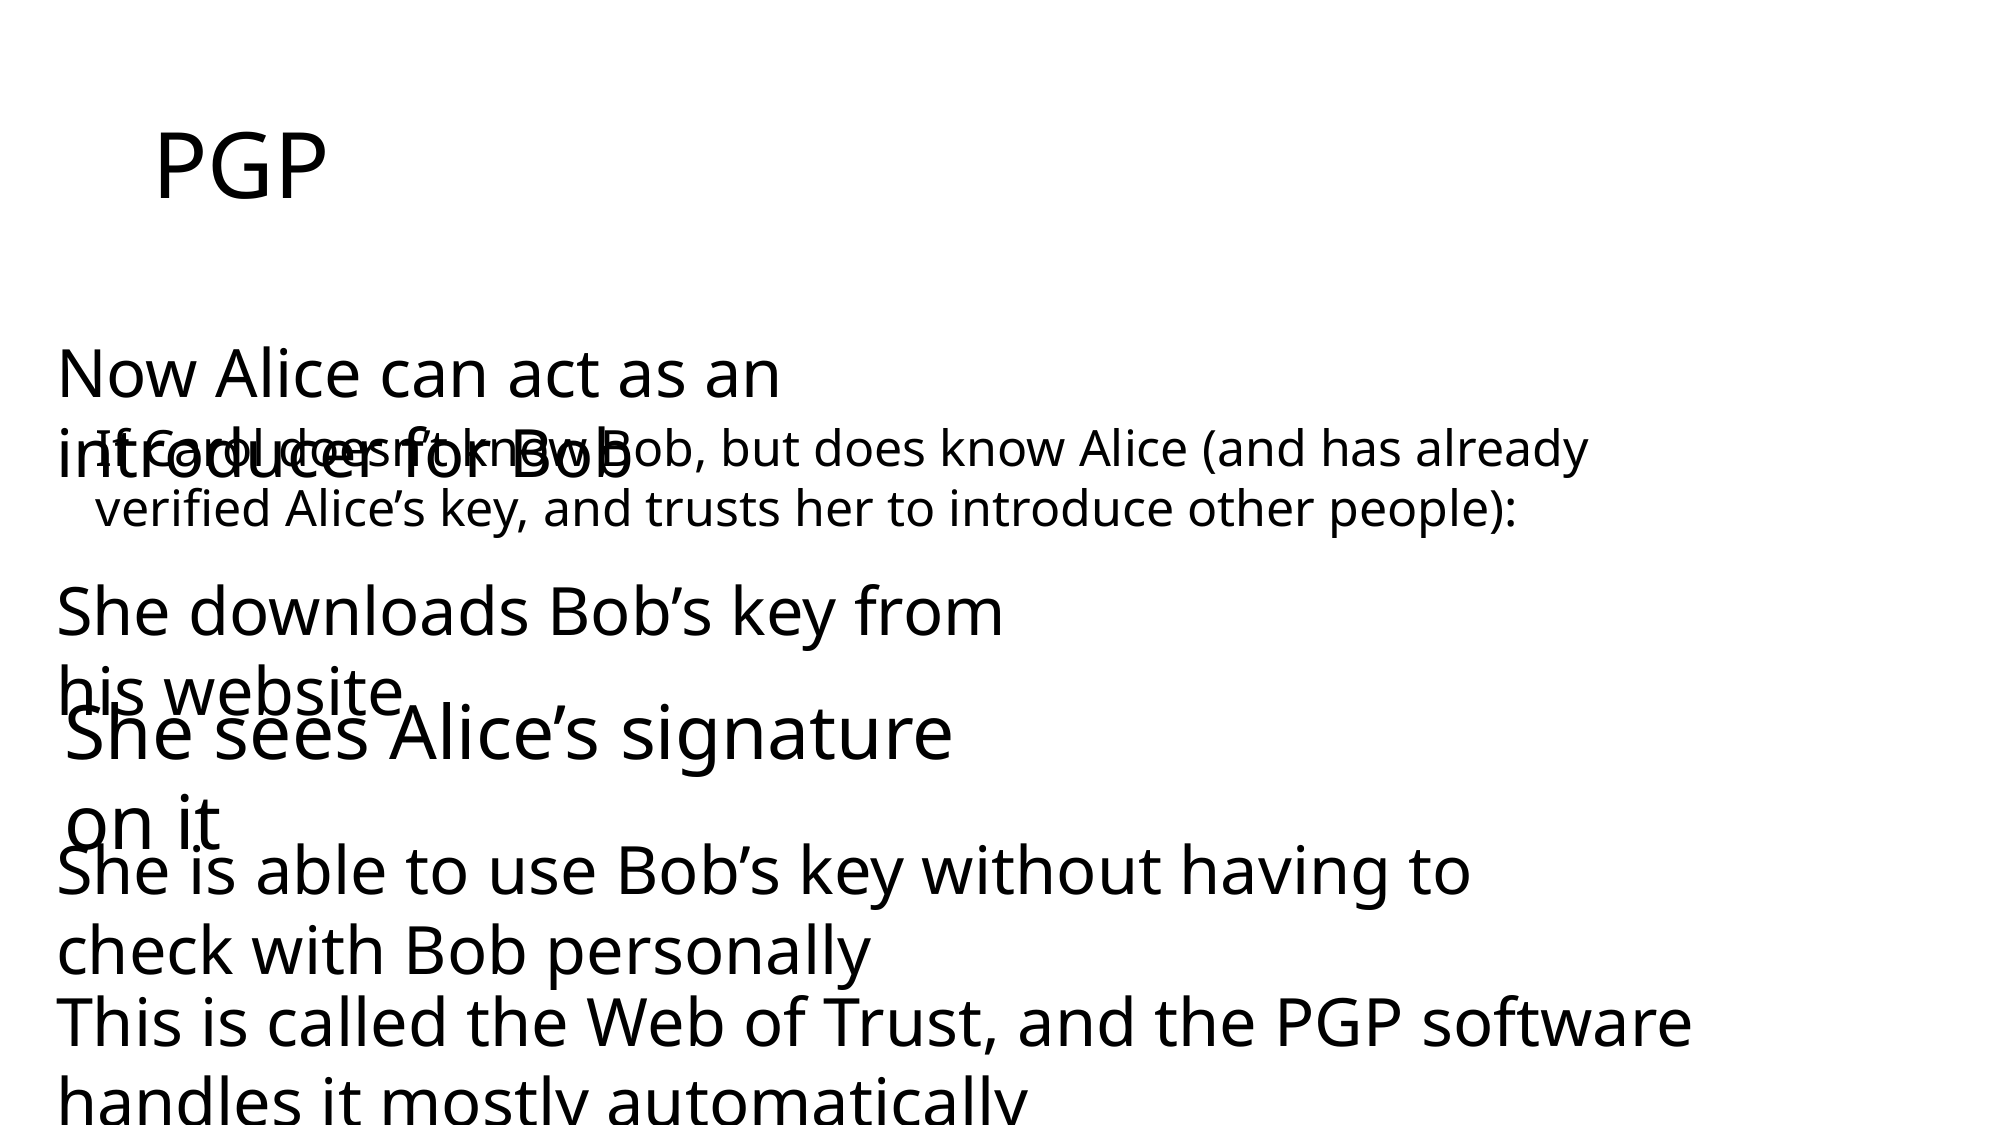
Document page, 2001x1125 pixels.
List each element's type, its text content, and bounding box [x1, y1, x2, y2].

text_box Now Alice can act as an introducer for Bob [41, 323, 1042, 499]
title PGP [137, 59, 1863, 278]
text_box She is able to use Bob’s key without having to check with Bob personally [41, 820, 1528, 971]
text_box She downloads Bob’s key from his website [41, 561, 1042, 737]
text_box This is called the Web of Trust, and the PGP software handles it mostly automatically [41, 971, 1767, 1125]
text_box She sees Alice’s signature on it [49, 677, 1051, 873]
text_box If Carol doesn’t know Bob, but does know Alice (and has already verified Alice’s key, and trusts her to introduce other people): [81, 409, 1631, 544]
